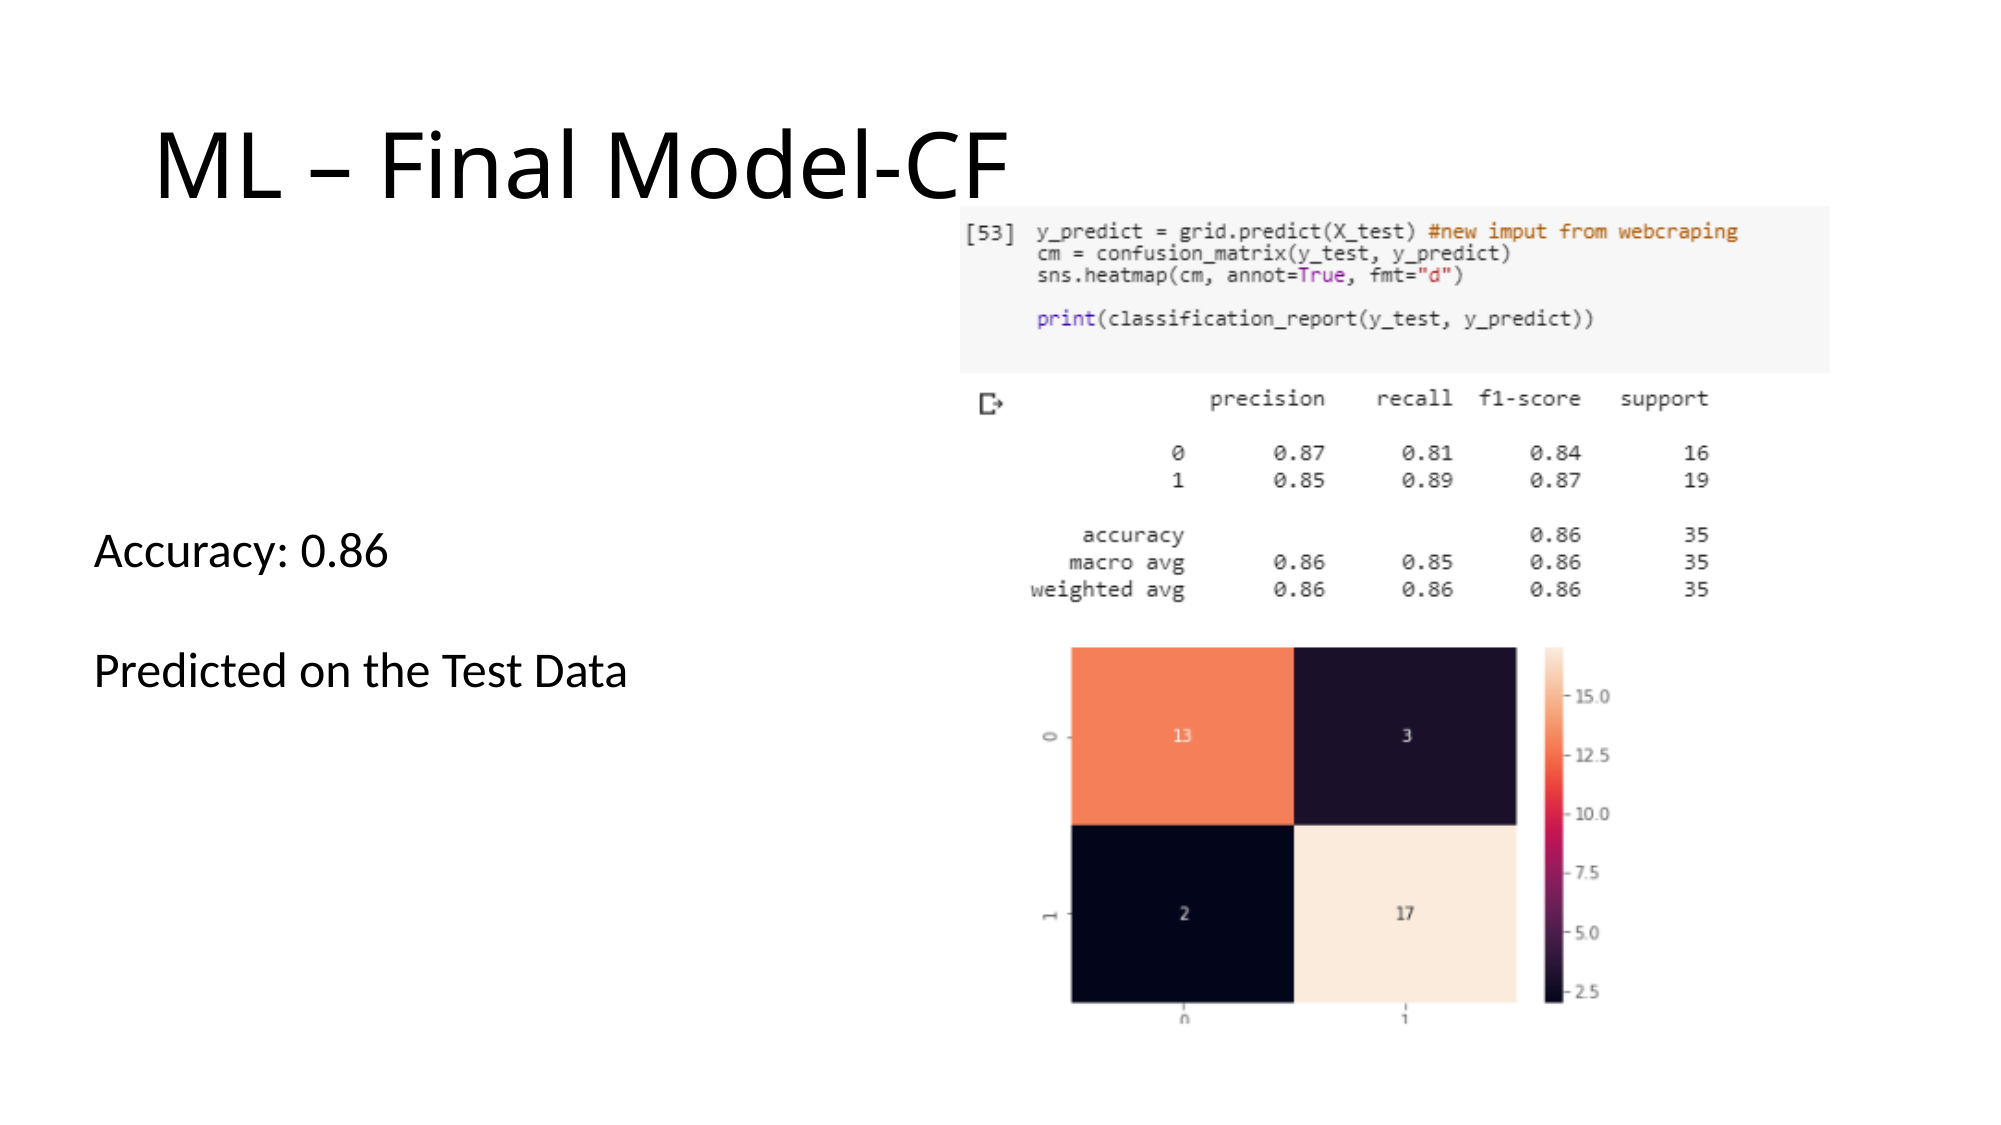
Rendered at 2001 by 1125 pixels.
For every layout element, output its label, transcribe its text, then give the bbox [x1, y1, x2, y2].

text_box Accuracy: 0.86 Predicted on the Test Data [79, 510, 665, 766]
title ML – Final Model-CF [137, 59, 1863, 278]
picture [960, 206, 1832, 1066]
